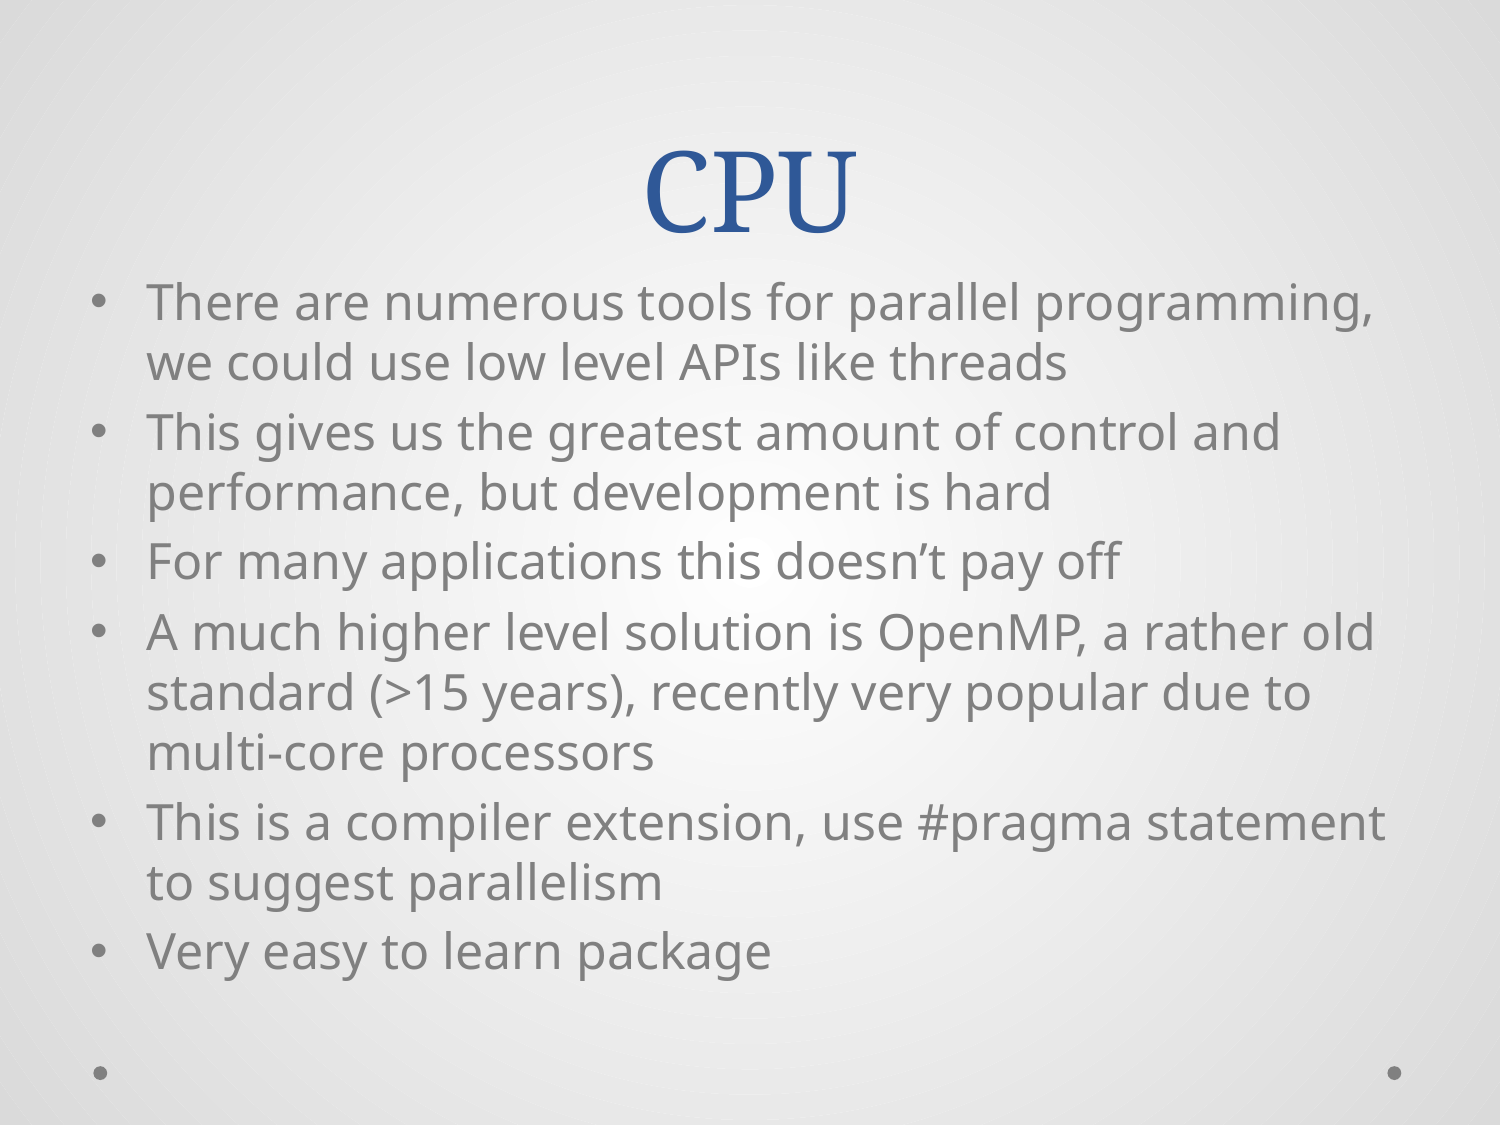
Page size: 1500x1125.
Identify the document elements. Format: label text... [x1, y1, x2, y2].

list There are numerous tools for parallel programming, we could use low level APIs like threads This gives us the greatest amount of control and performance, but development is hard For many applications this doesn’t pay off A much higher level solution is OpenMP, a rather old standard (>15 years), recently very popular due to multi-core processors This is a compiler extension, use #pragma statement to suggest parallelism Very easy to learn package [75, 262, 1425, 1005]
title CPU [75, 0, 1425, 262]
